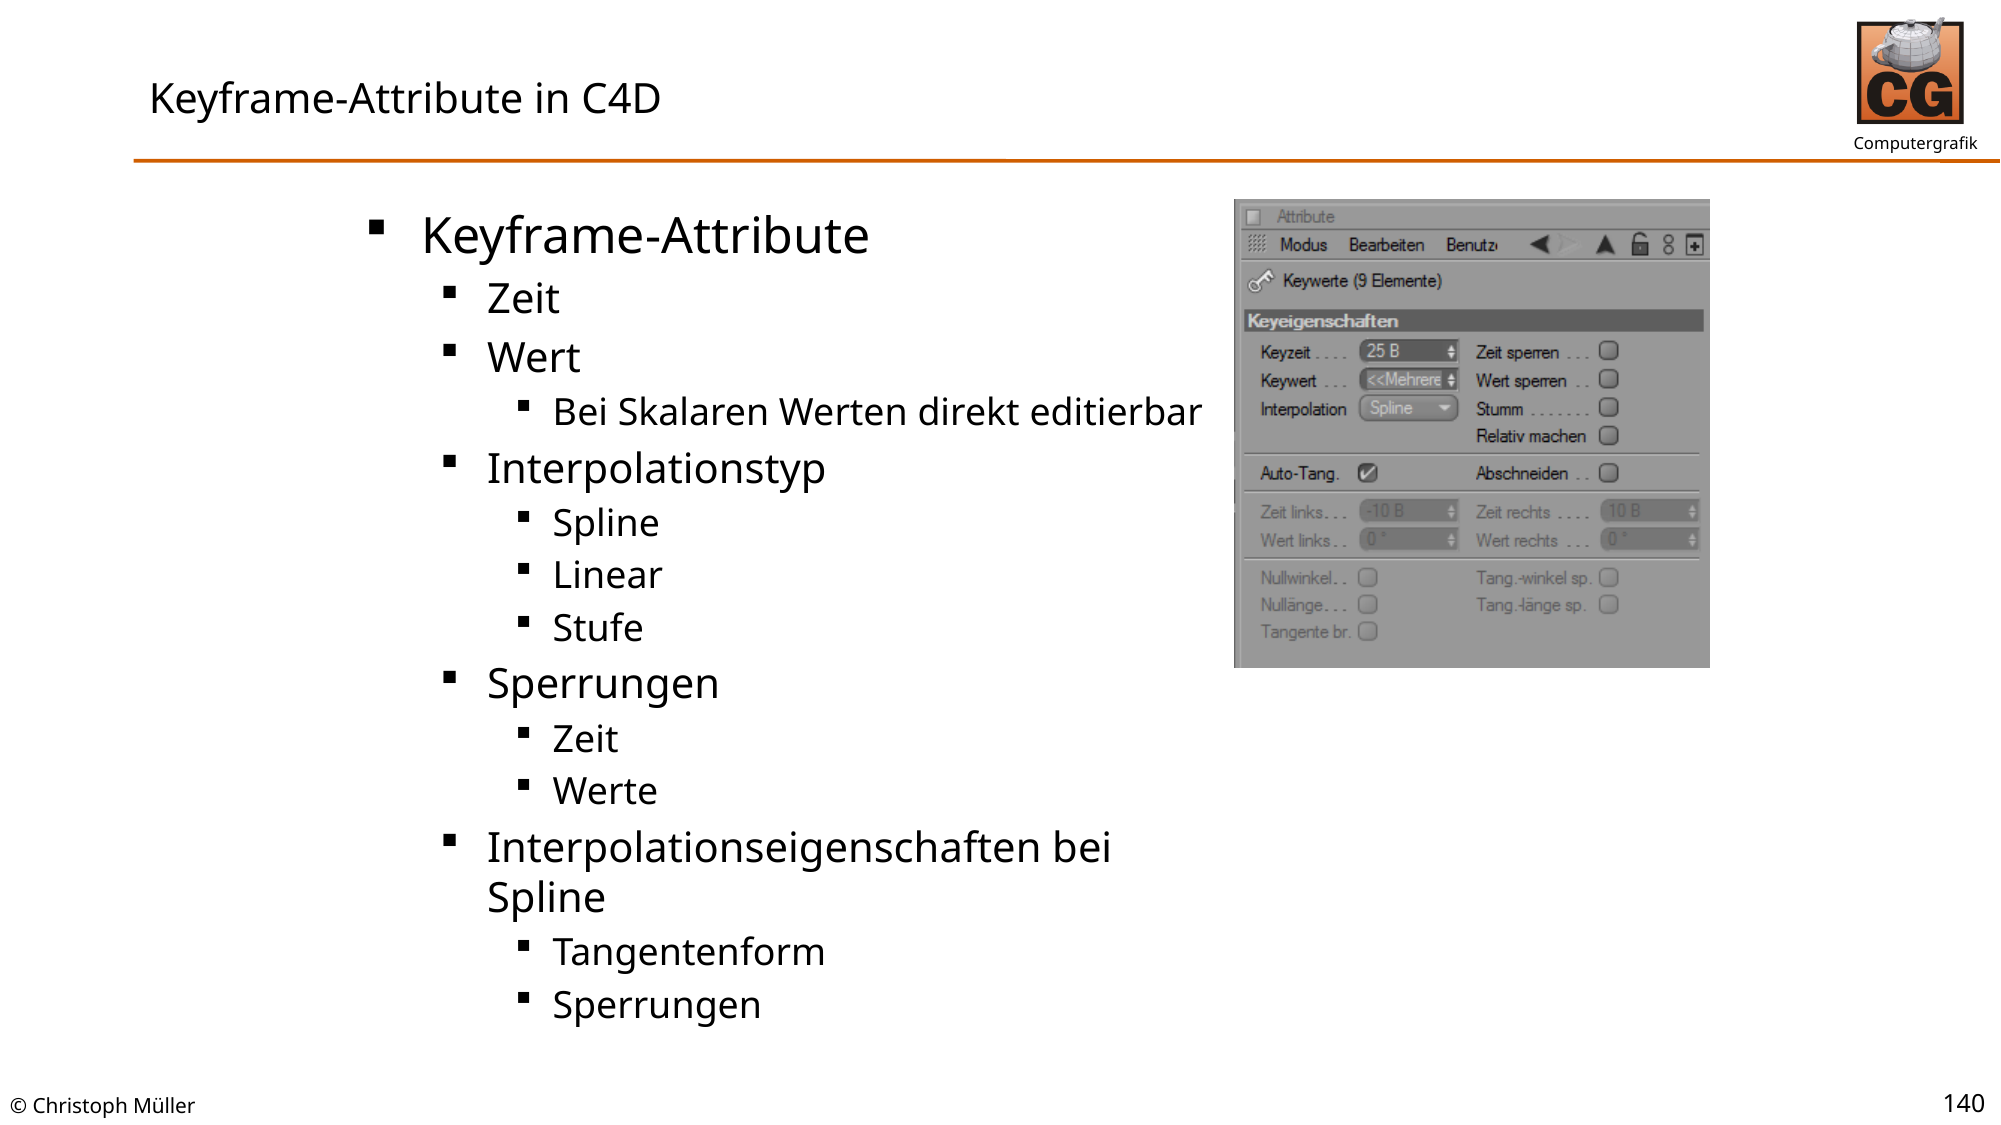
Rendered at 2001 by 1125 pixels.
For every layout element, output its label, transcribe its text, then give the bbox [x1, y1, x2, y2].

picture [1234, 198, 1710, 669]
title Keyframe-Attribute in C4D [133, 42, 1457, 151]
picture [1850, 15, 1970, 130]
list Keyframe-Attribute Zeit Wert Bei Skalaren Werten direkt editierbar Interpolationstyp Spline Linear Stufe Sperrungen Zeit Werte Interpolationseigenschaften bei Spline Tangentenform Sperrungen [349, 196, 1259, 1059]
